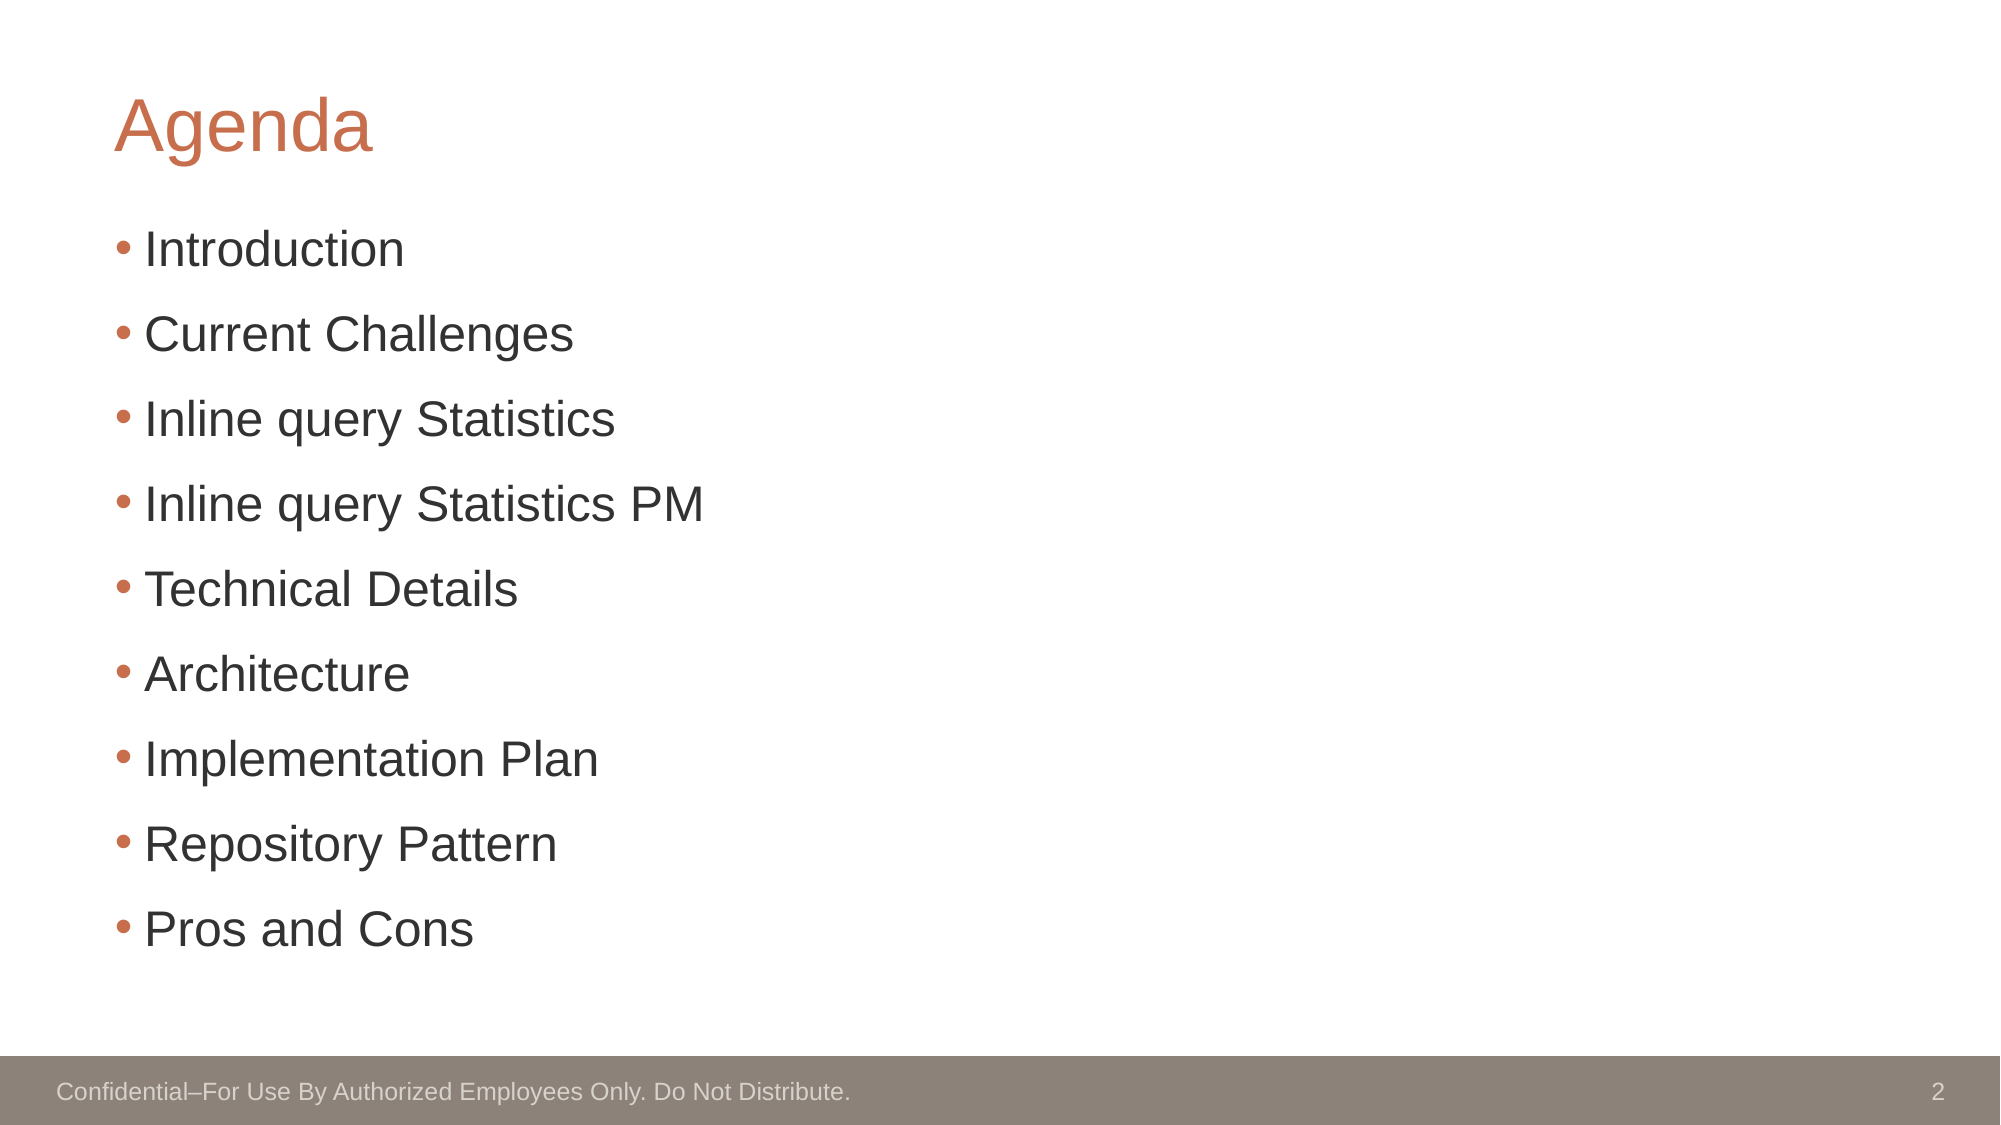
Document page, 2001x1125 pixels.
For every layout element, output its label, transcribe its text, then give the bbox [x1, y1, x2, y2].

title Agenda [99, 63, 1863, 192]
list Introduction Current Challenges Inline query Statistics Inline query Statistics PM Technical Details Architecture Implementation Plan Repository Pattern Pros and Cons [99, 209, 1863, 1013]
